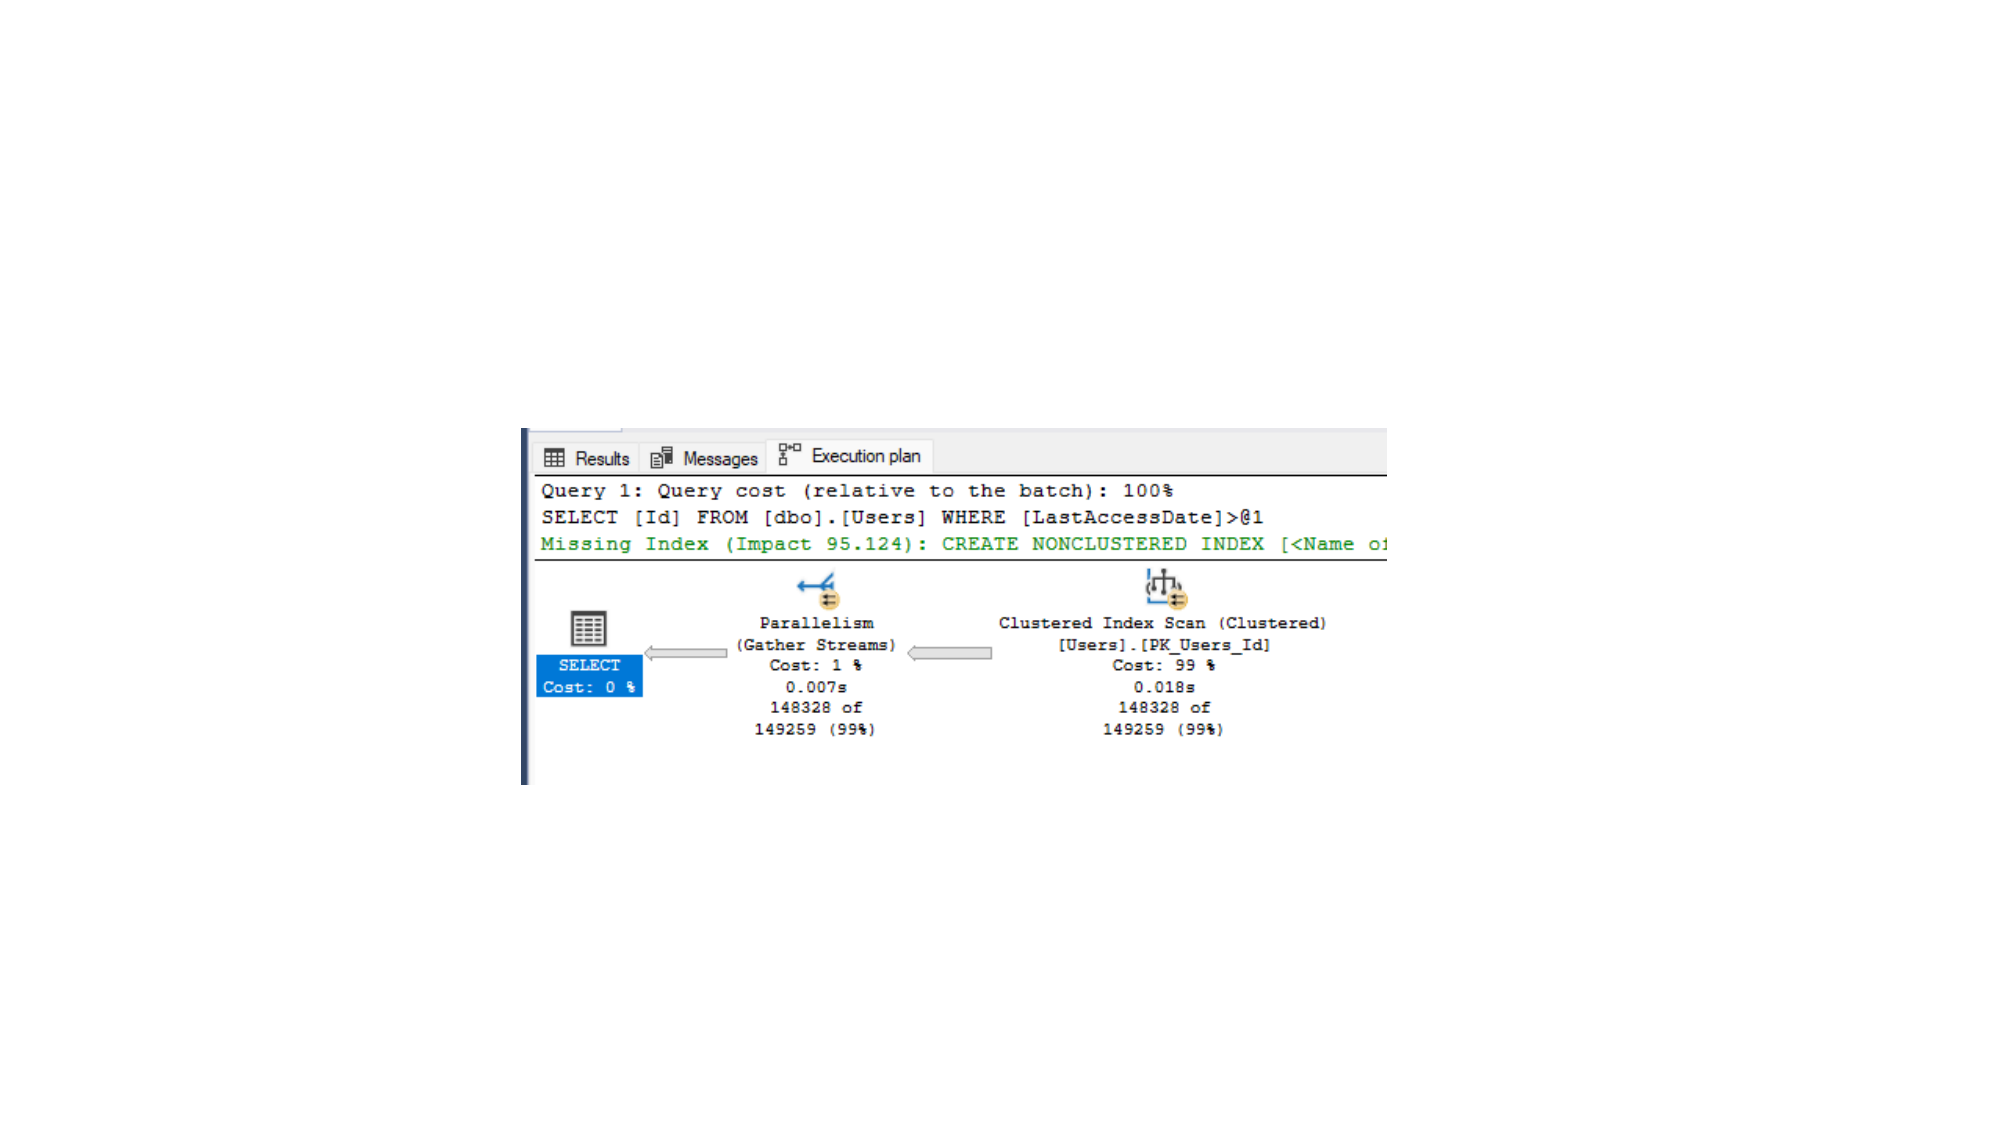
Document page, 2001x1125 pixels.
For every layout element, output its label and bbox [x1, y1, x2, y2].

picture [521, 428, 1387, 786]
